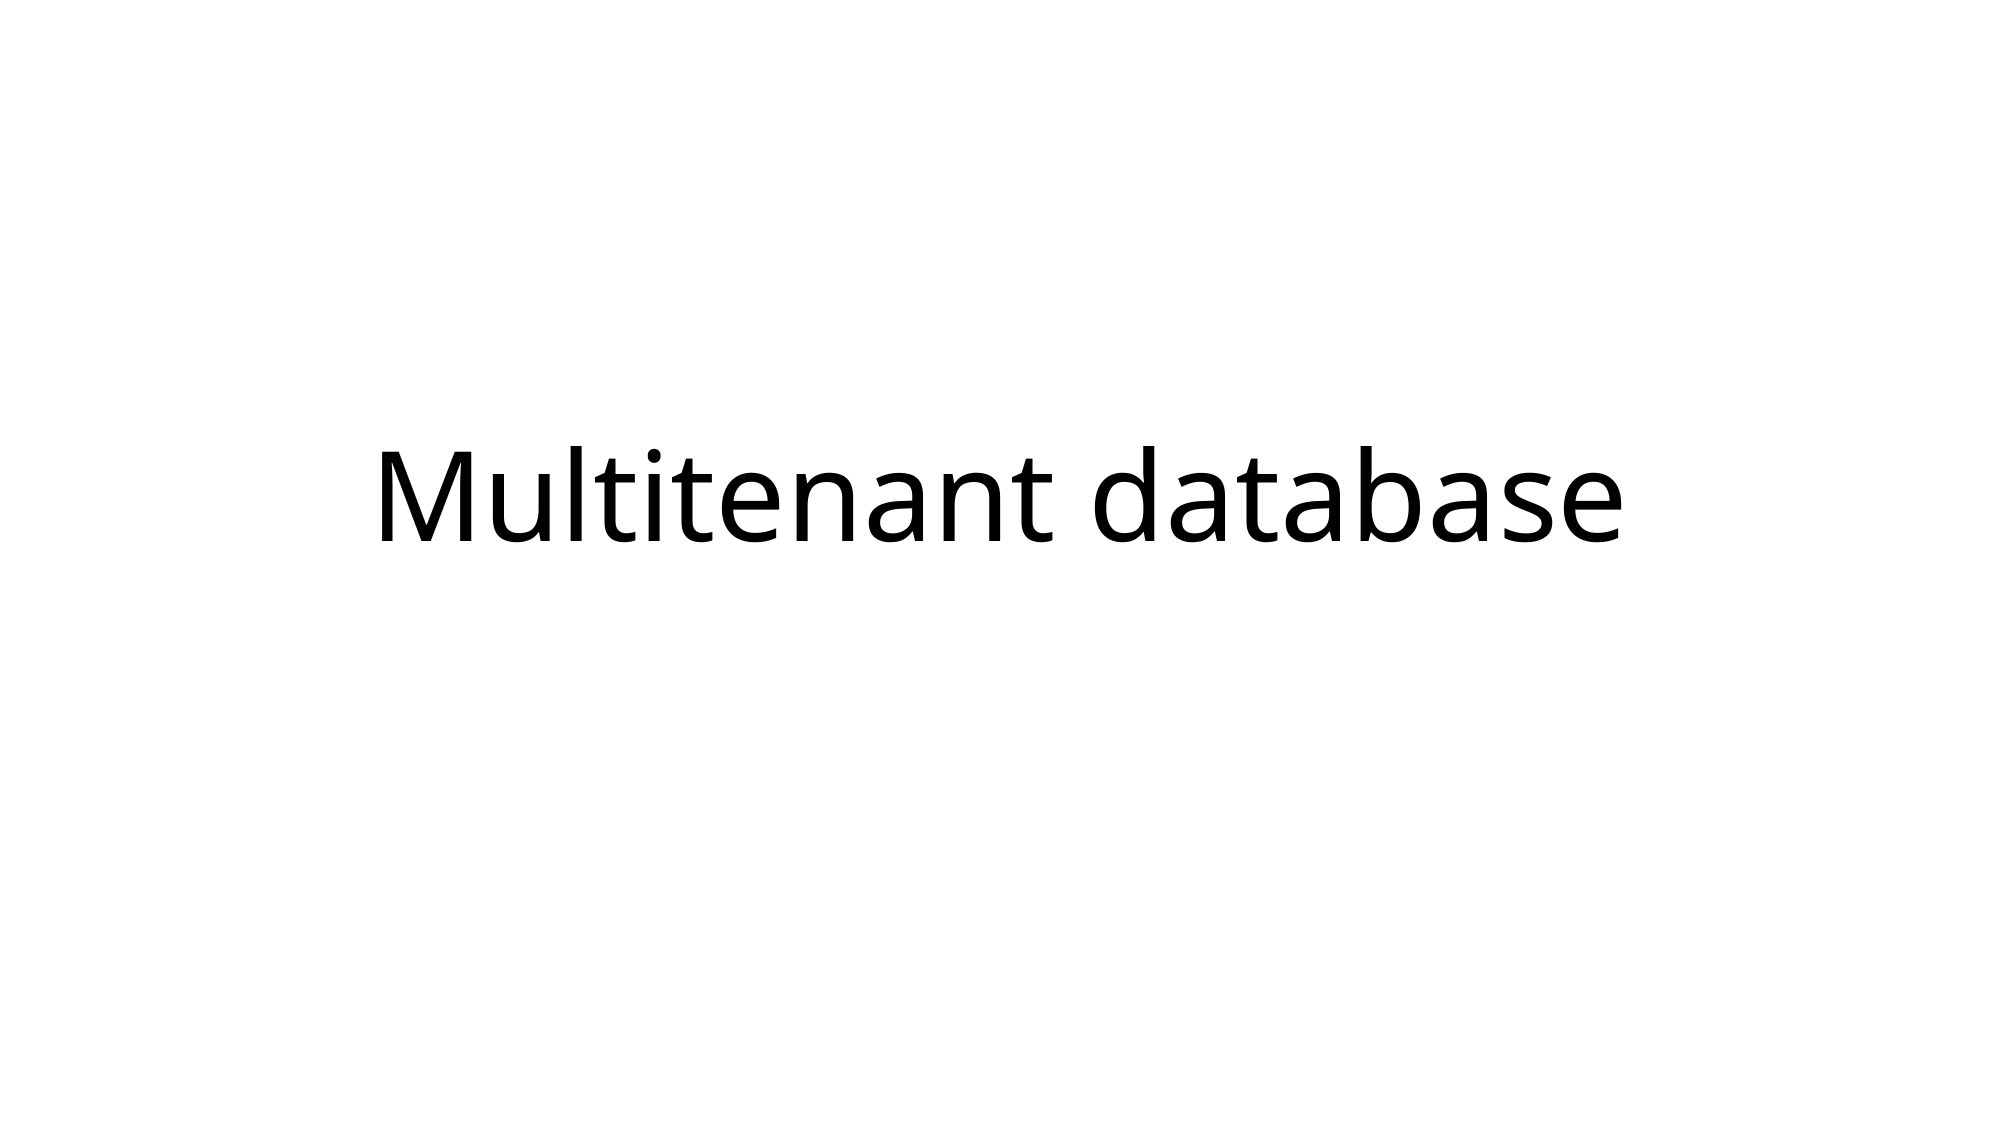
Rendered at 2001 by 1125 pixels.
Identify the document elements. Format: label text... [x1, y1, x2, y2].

title Multitenant database [249, 184, 1750, 576]
